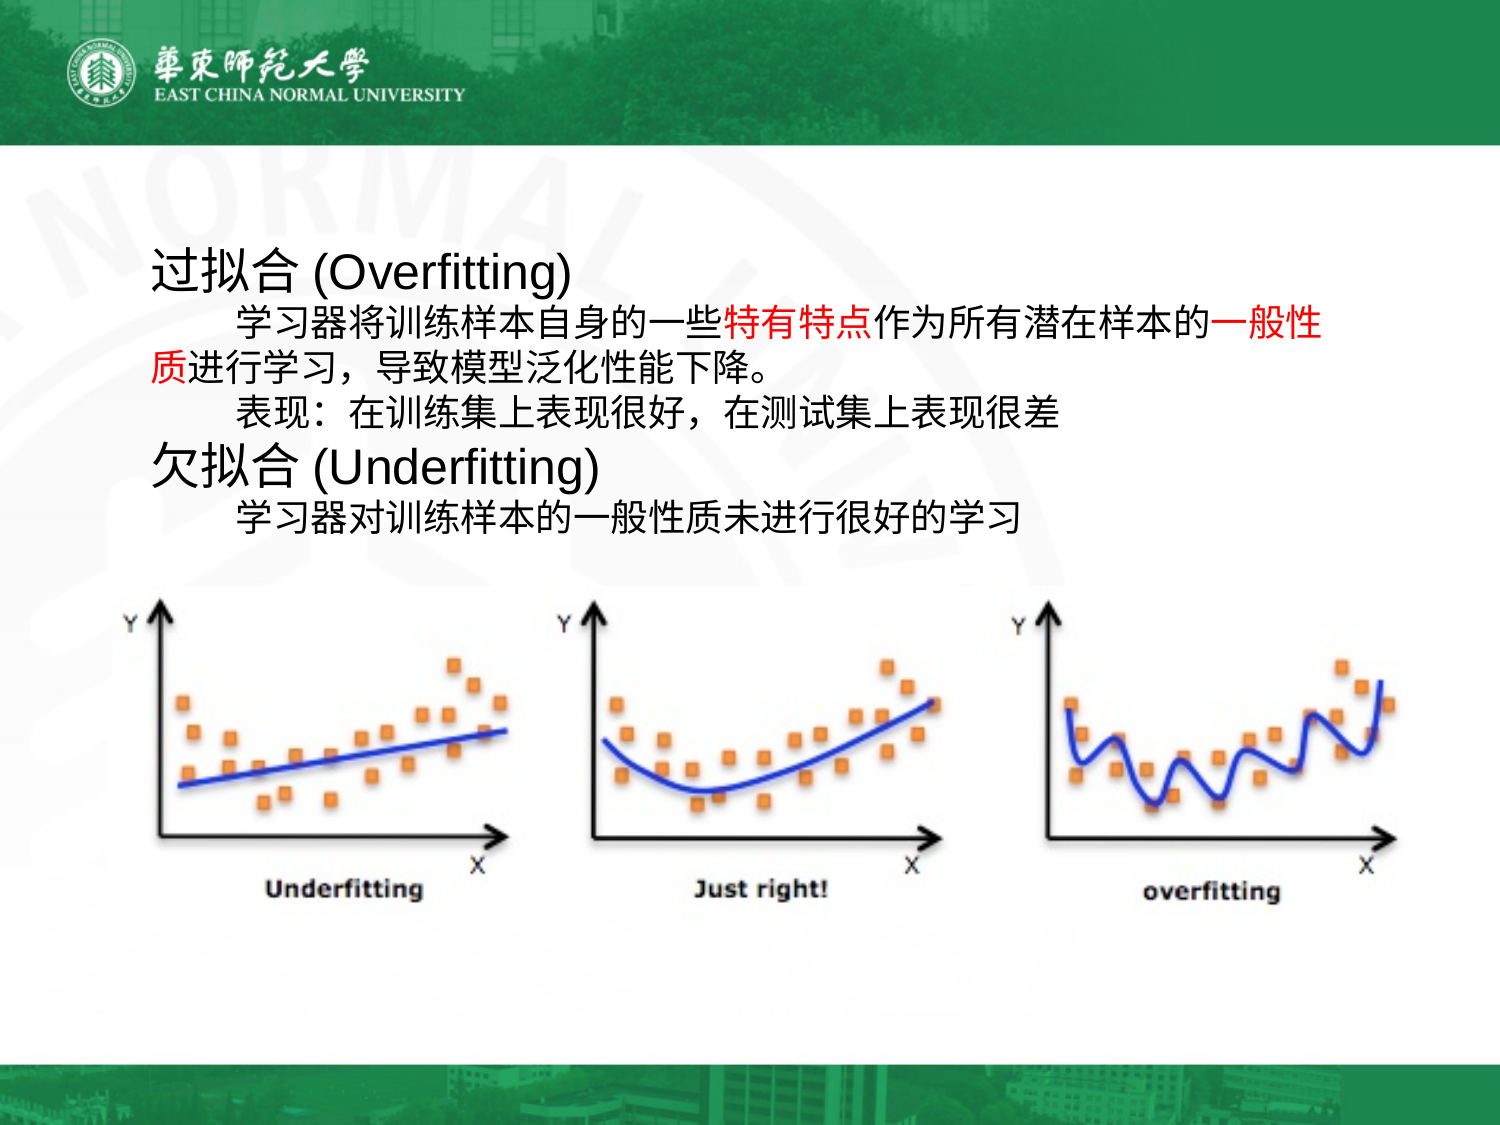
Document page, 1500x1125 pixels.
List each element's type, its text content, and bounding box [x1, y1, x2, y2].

picture [0, 0, 1500, 1125]
text_box 过拟合(Overfitting) 学习器将训练样本自身的一些特有特点作为所有潜在样本的一般性质进行学习，导致模型泛化性能下降。 表现：在训练集上表现很好，在测试集上表现很差 欠拟合(Underfitting) 学习器对训练样本的一般性质未进行很好的学习 [135, 231, 1341, 547]
